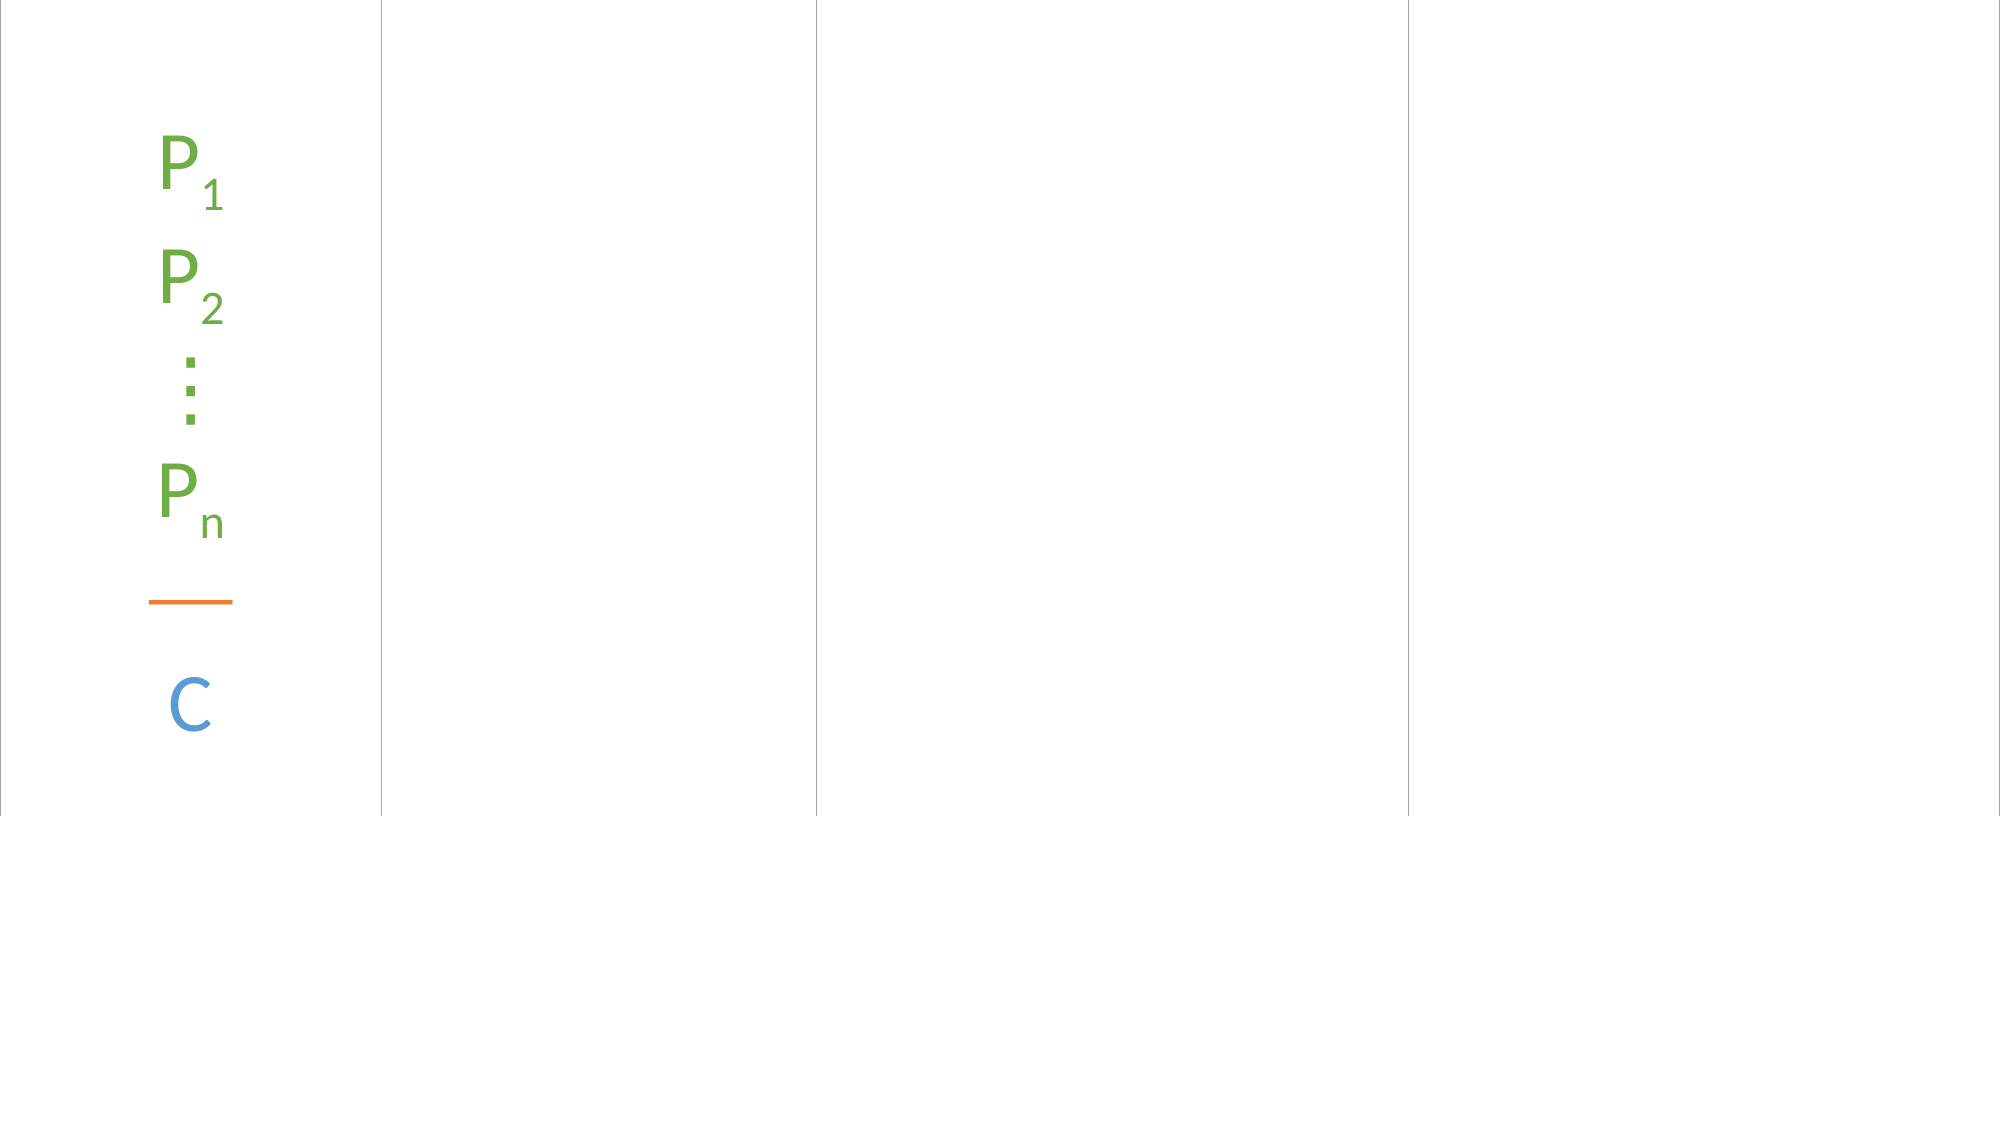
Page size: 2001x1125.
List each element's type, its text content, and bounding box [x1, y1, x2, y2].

text_box P1 P2 ⋮ Pn ⎯ C [101, 99, 281, 755]
